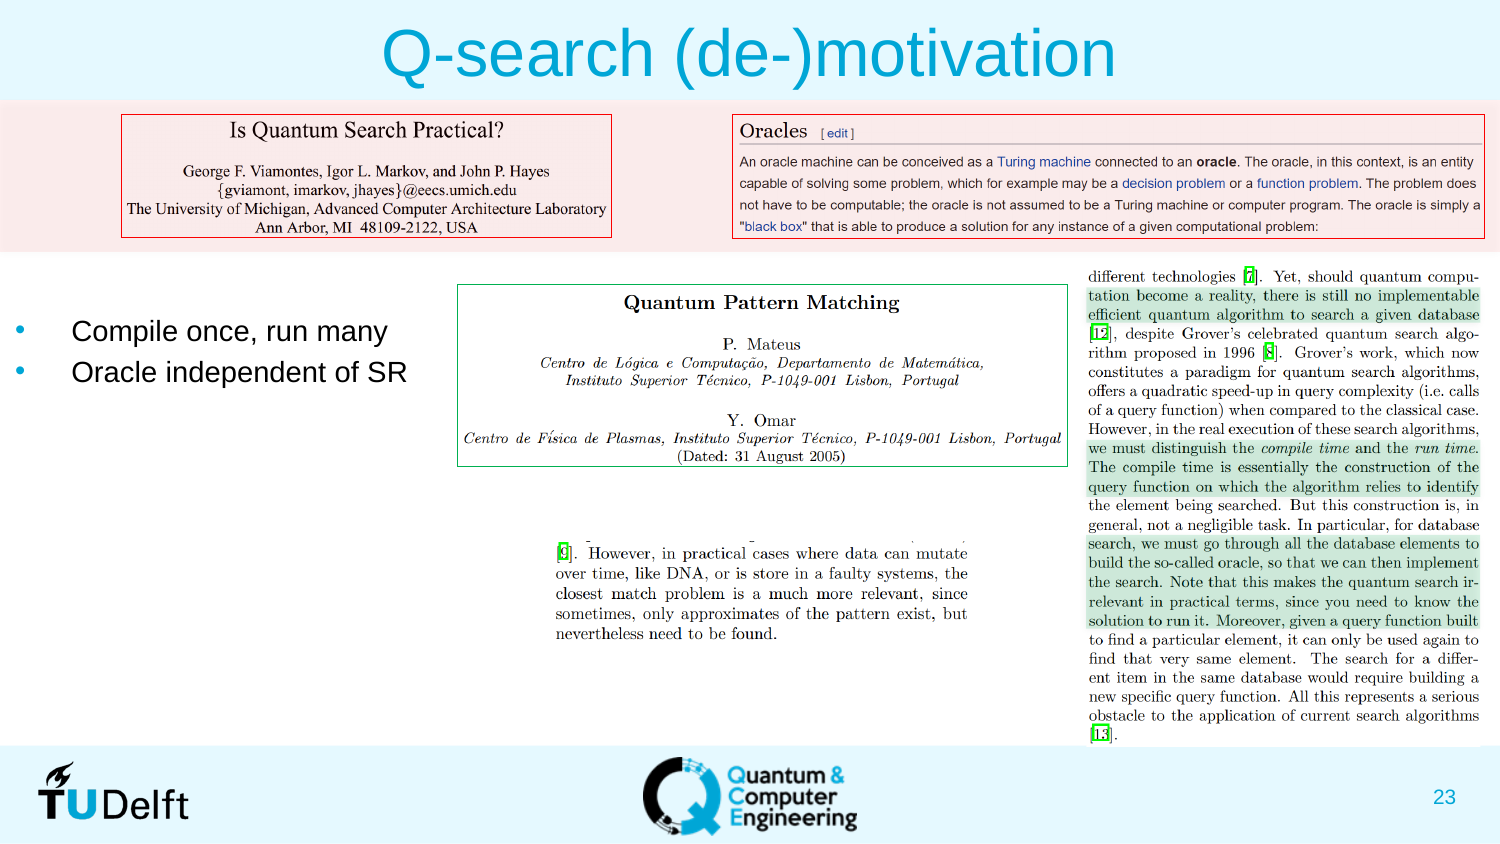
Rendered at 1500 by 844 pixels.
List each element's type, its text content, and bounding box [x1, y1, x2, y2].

list Compile once, run many Oracle independent of SR [0, 261, 1500, 746]
title Q-search (de-)motivation [0, 0, 1500, 99]
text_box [1086, 266, 1482, 747]
text_box [0, 99, 1500, 253]
picture [643, 757, 857, 836]
picture [121, 113, 612, 238]
picture [24, 757, 202, 833]
picture [732, 114, 1485, 239]
picture [549, 541, 976, 644]
picture [457, 283, 1068, 467]
